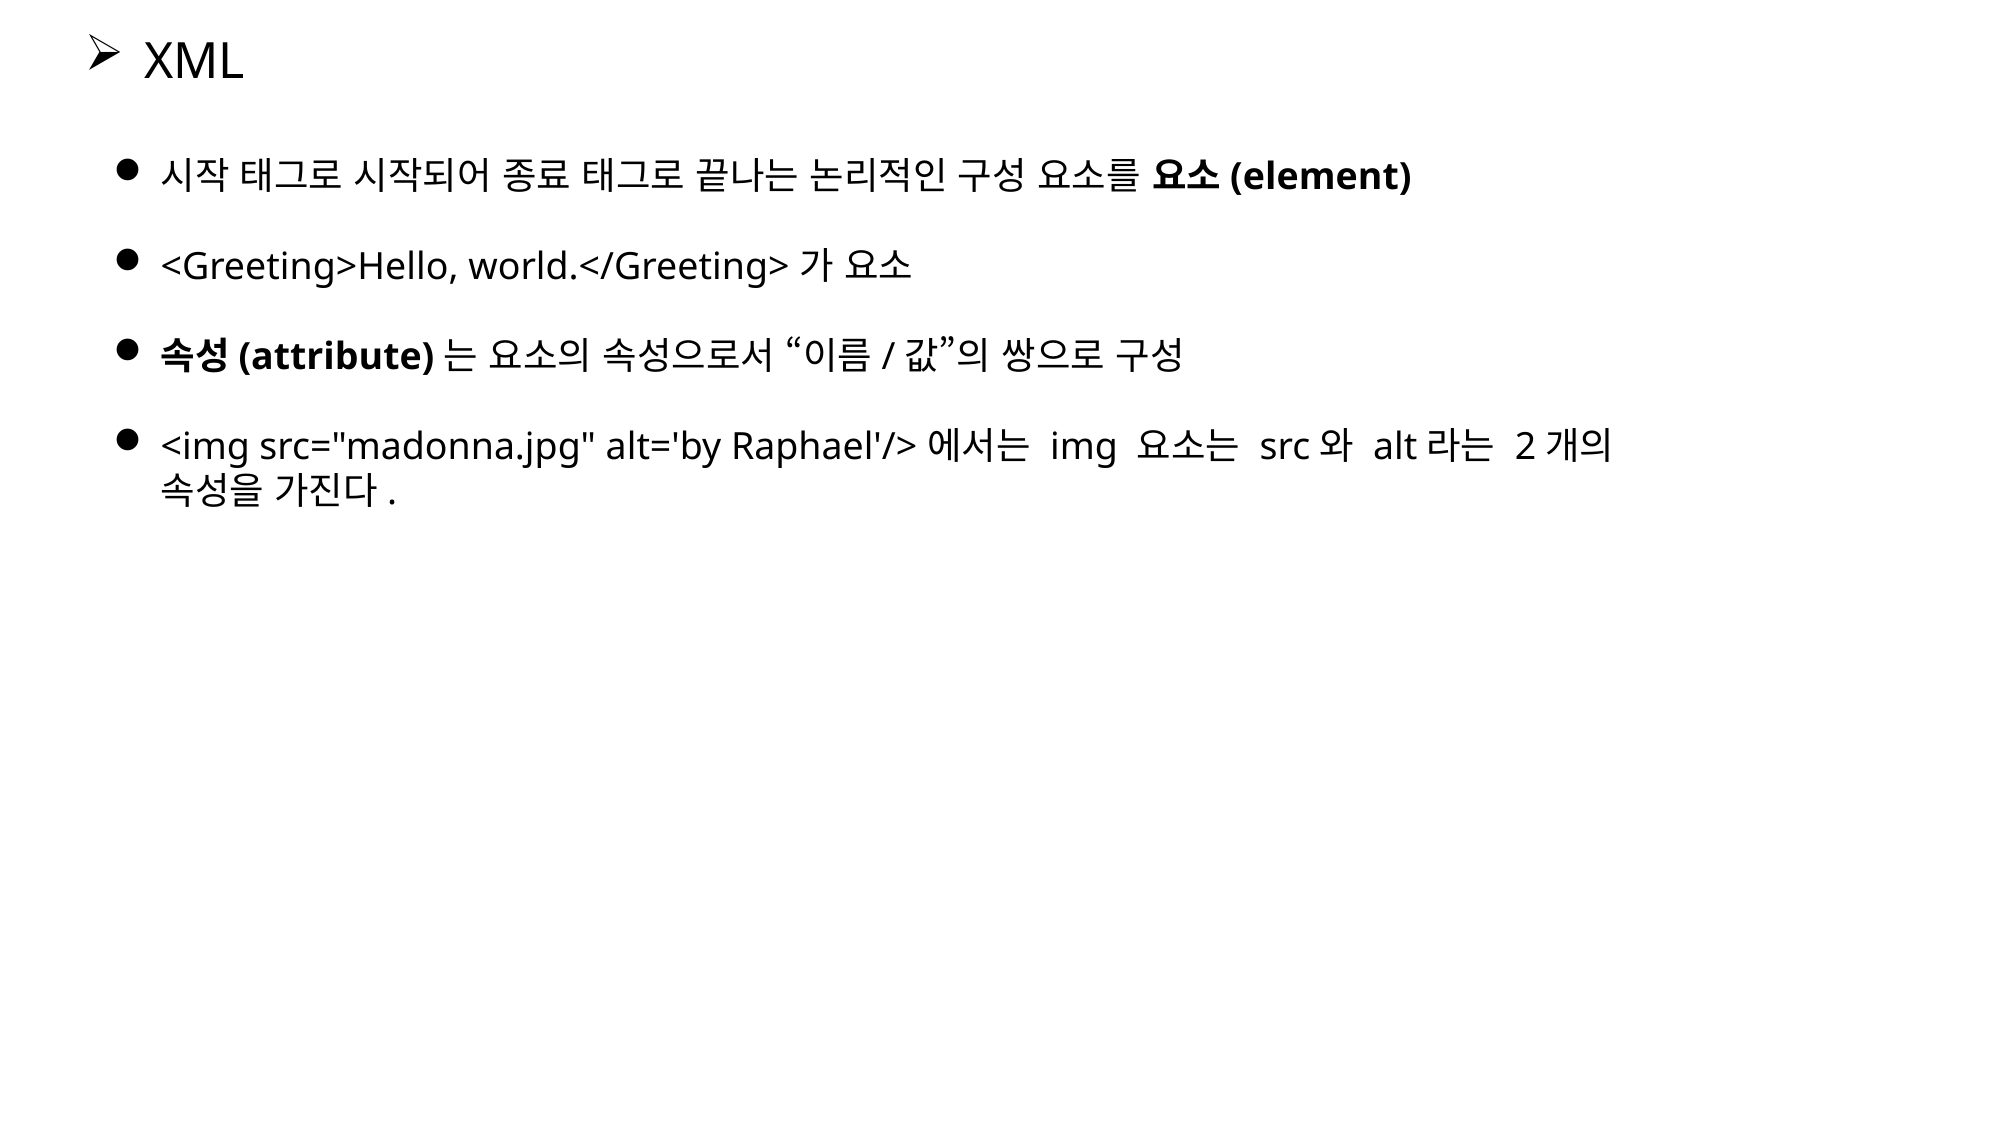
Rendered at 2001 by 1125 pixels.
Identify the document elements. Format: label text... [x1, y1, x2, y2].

text_box 시작 태그로 시작되어 종료 태그로 끝나는 논리적인 구성 요소를 요소(element) <Greeting>Hello, world.</Greeting>가 요소 속성(attribute)는 요소의 속성으로서 “이름/값”의 쌍으로 구성 <img src="madonna.jpg" alt='by Raphael'/>에서는 img 요소는 src와 alt라는 2개의 속성을 가진다. [99, 144, 1734, 520]
text_box XML [70, 21, 261, 97]
